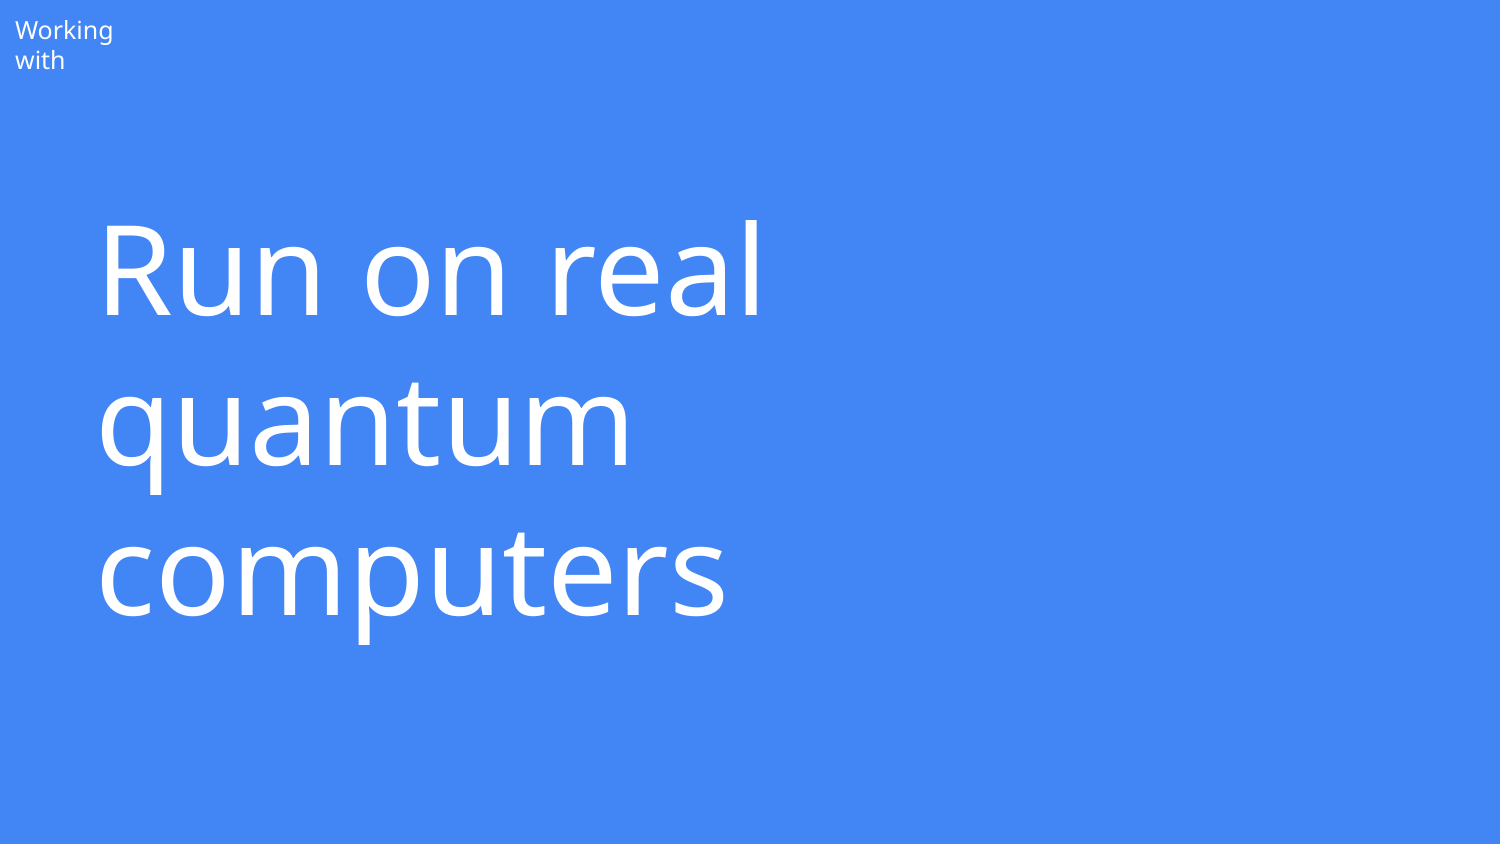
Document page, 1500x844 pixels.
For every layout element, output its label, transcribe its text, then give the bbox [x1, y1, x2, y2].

title Run on real quantum computers [80, 80, 1102, 752]
text_box Working with [0, 0, 182, 69]
